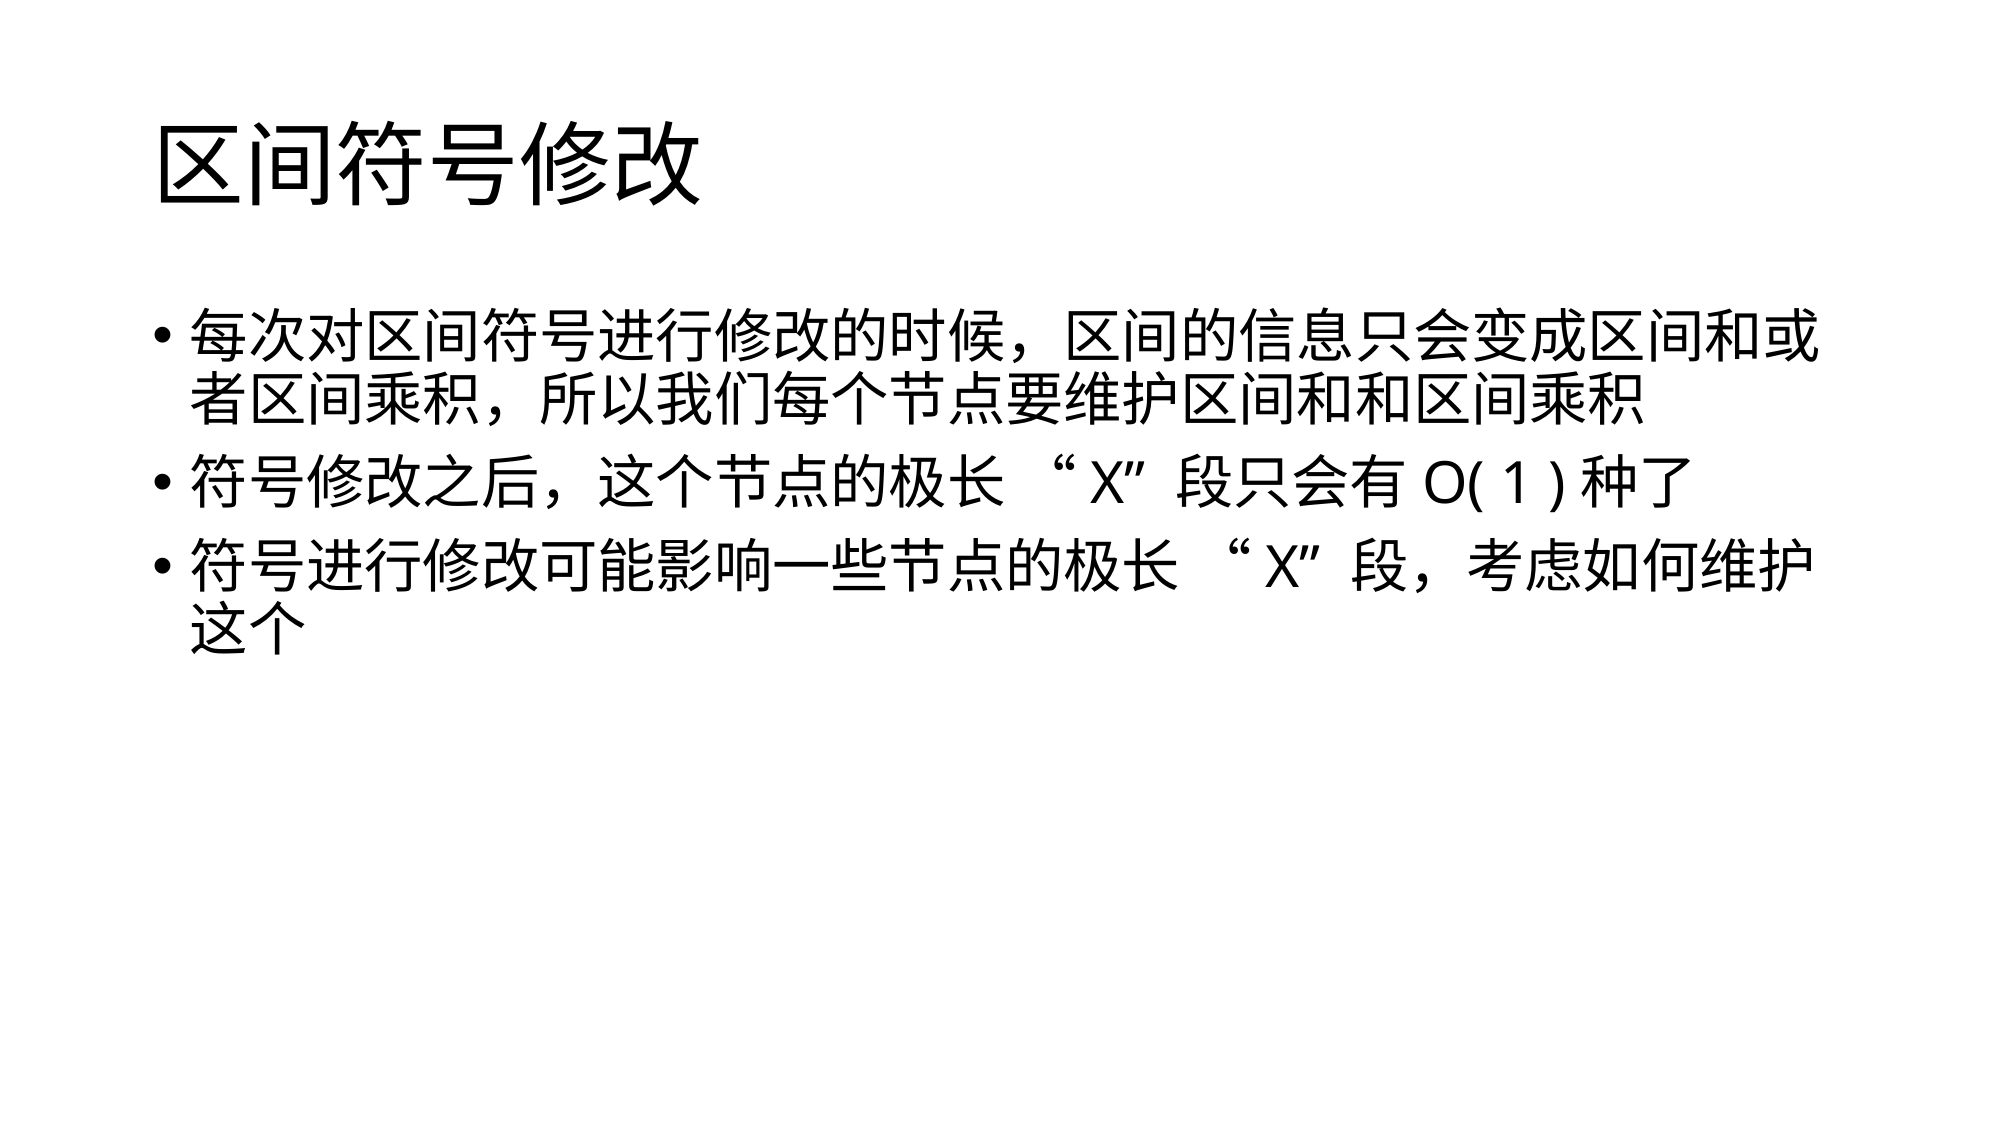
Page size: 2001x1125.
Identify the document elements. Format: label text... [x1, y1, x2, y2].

title 区间符号修改 [137, 59, 1863, 278]
list 每次对区间符号进行修改的时候，区间的信息只会变成区间和或者区间乘积，所以我们每个节点要维护区间和和区间乘积 符号修改之后，这个节点的极长 “X” 段只会有O( 1 )种了 符号进行修改可能影响一些节点的极长 “X” 段，考虑如何维护这个 [137, 299, 1863, 1014]
